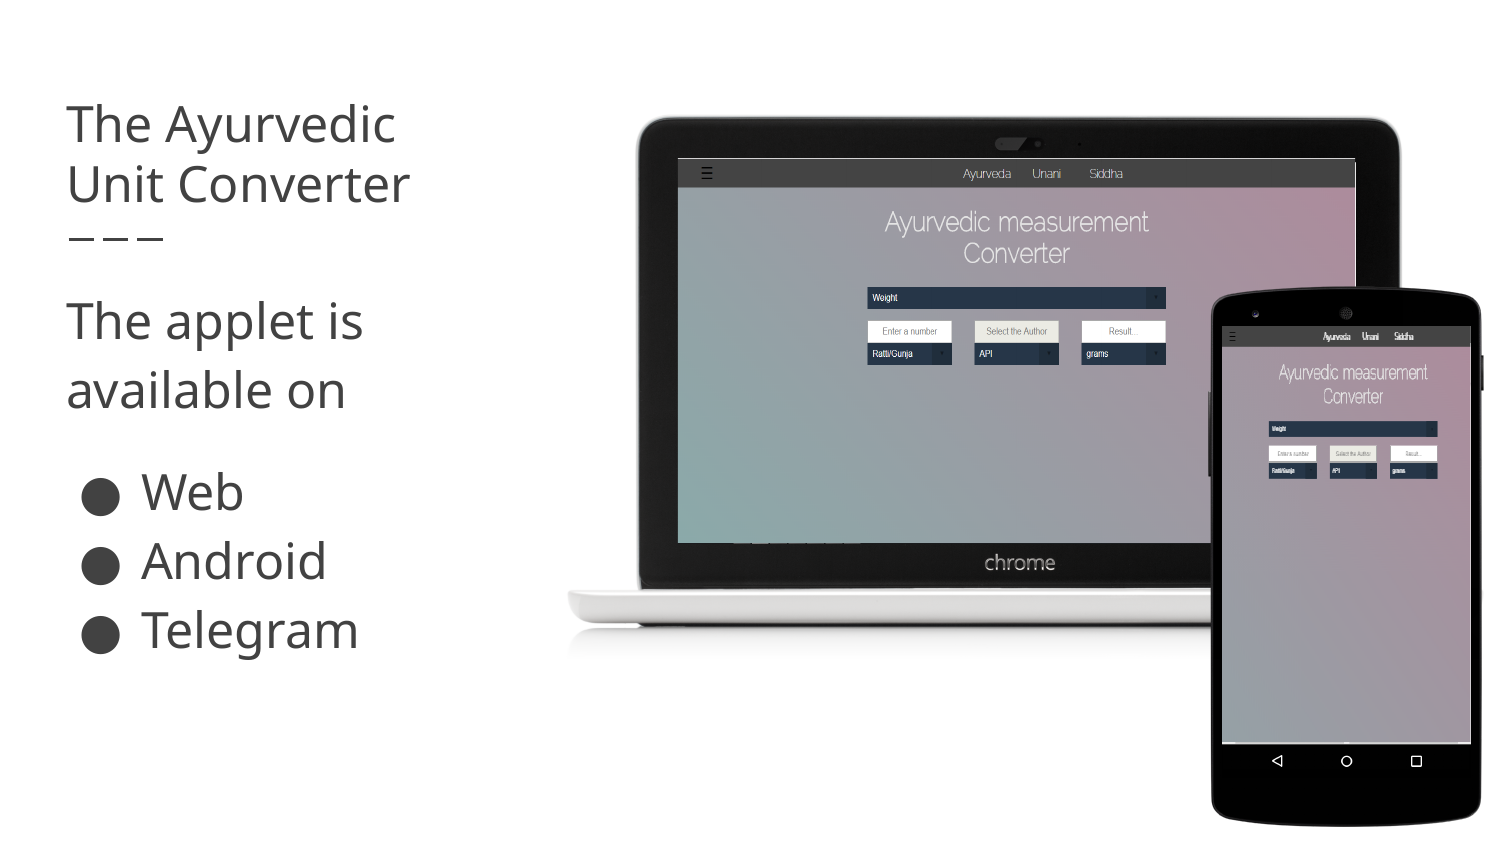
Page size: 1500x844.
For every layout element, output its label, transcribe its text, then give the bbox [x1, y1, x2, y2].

list The applet is available on Web Android Telegram [51, 265, 512, 750]
title The Ayurvedic Unit Converter [51, 103, 512, 228]
picture [566, 114, 1484, 827]
